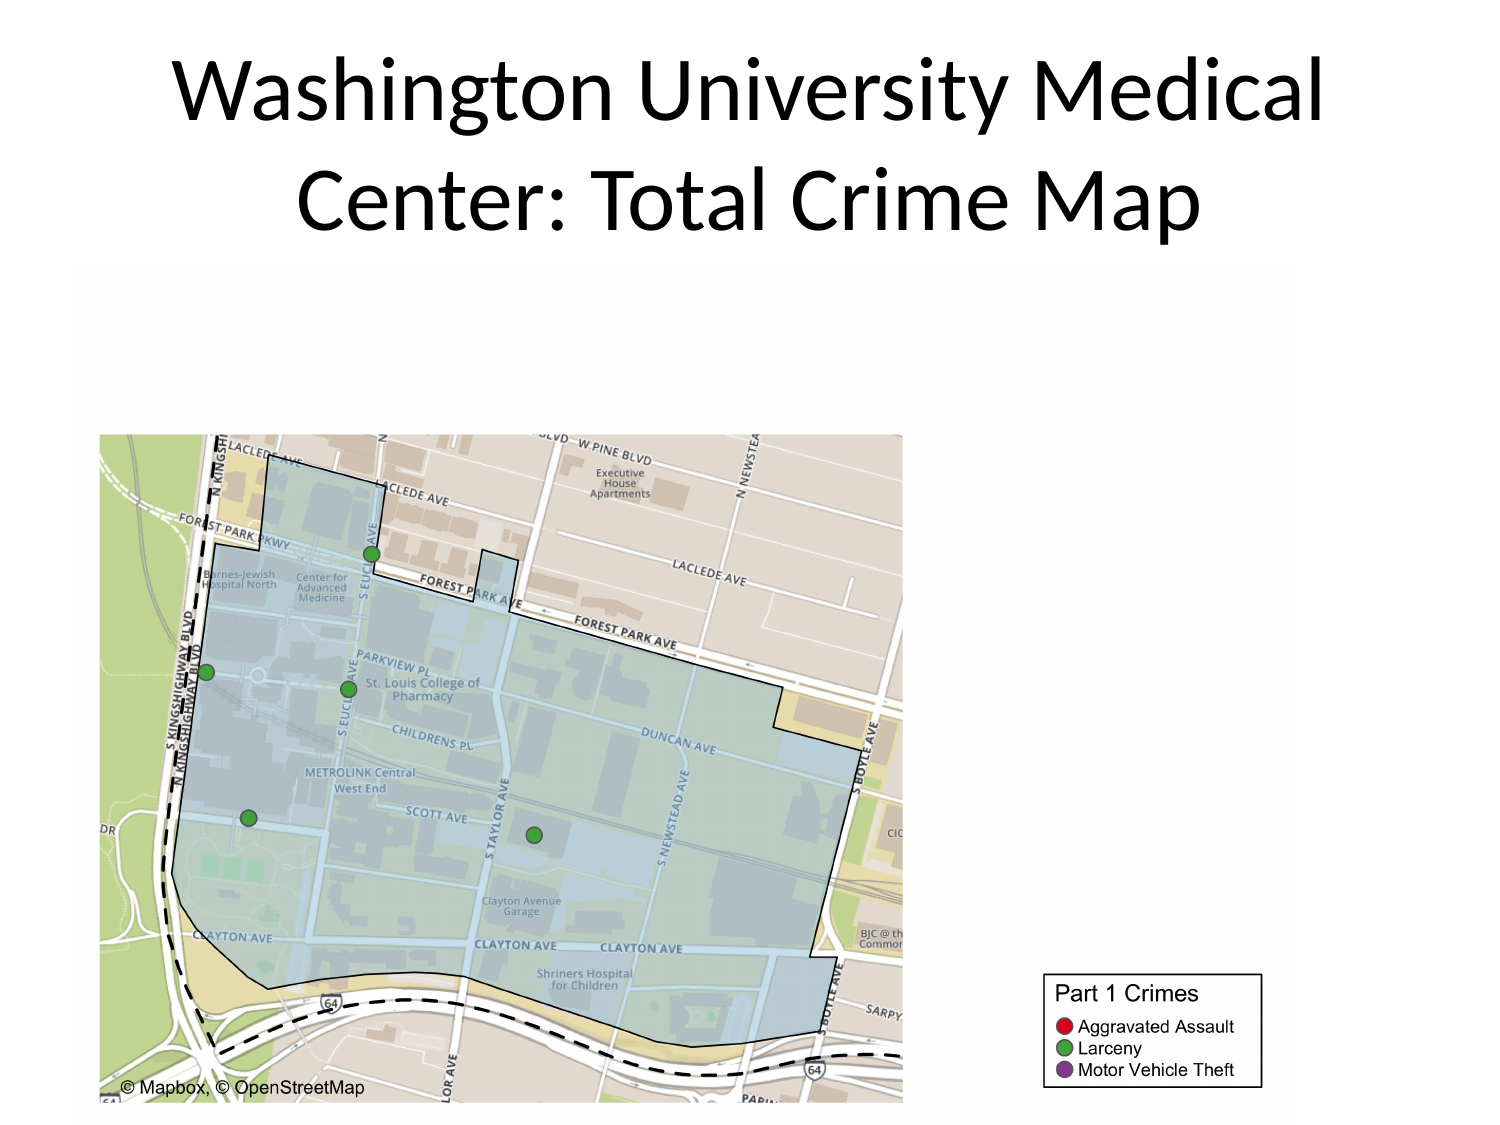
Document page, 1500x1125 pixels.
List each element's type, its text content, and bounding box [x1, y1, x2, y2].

title Washington University Medical Center: Total Crime Map [75, 45, 1425, 233]
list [74, 262, 1292, 1125]
